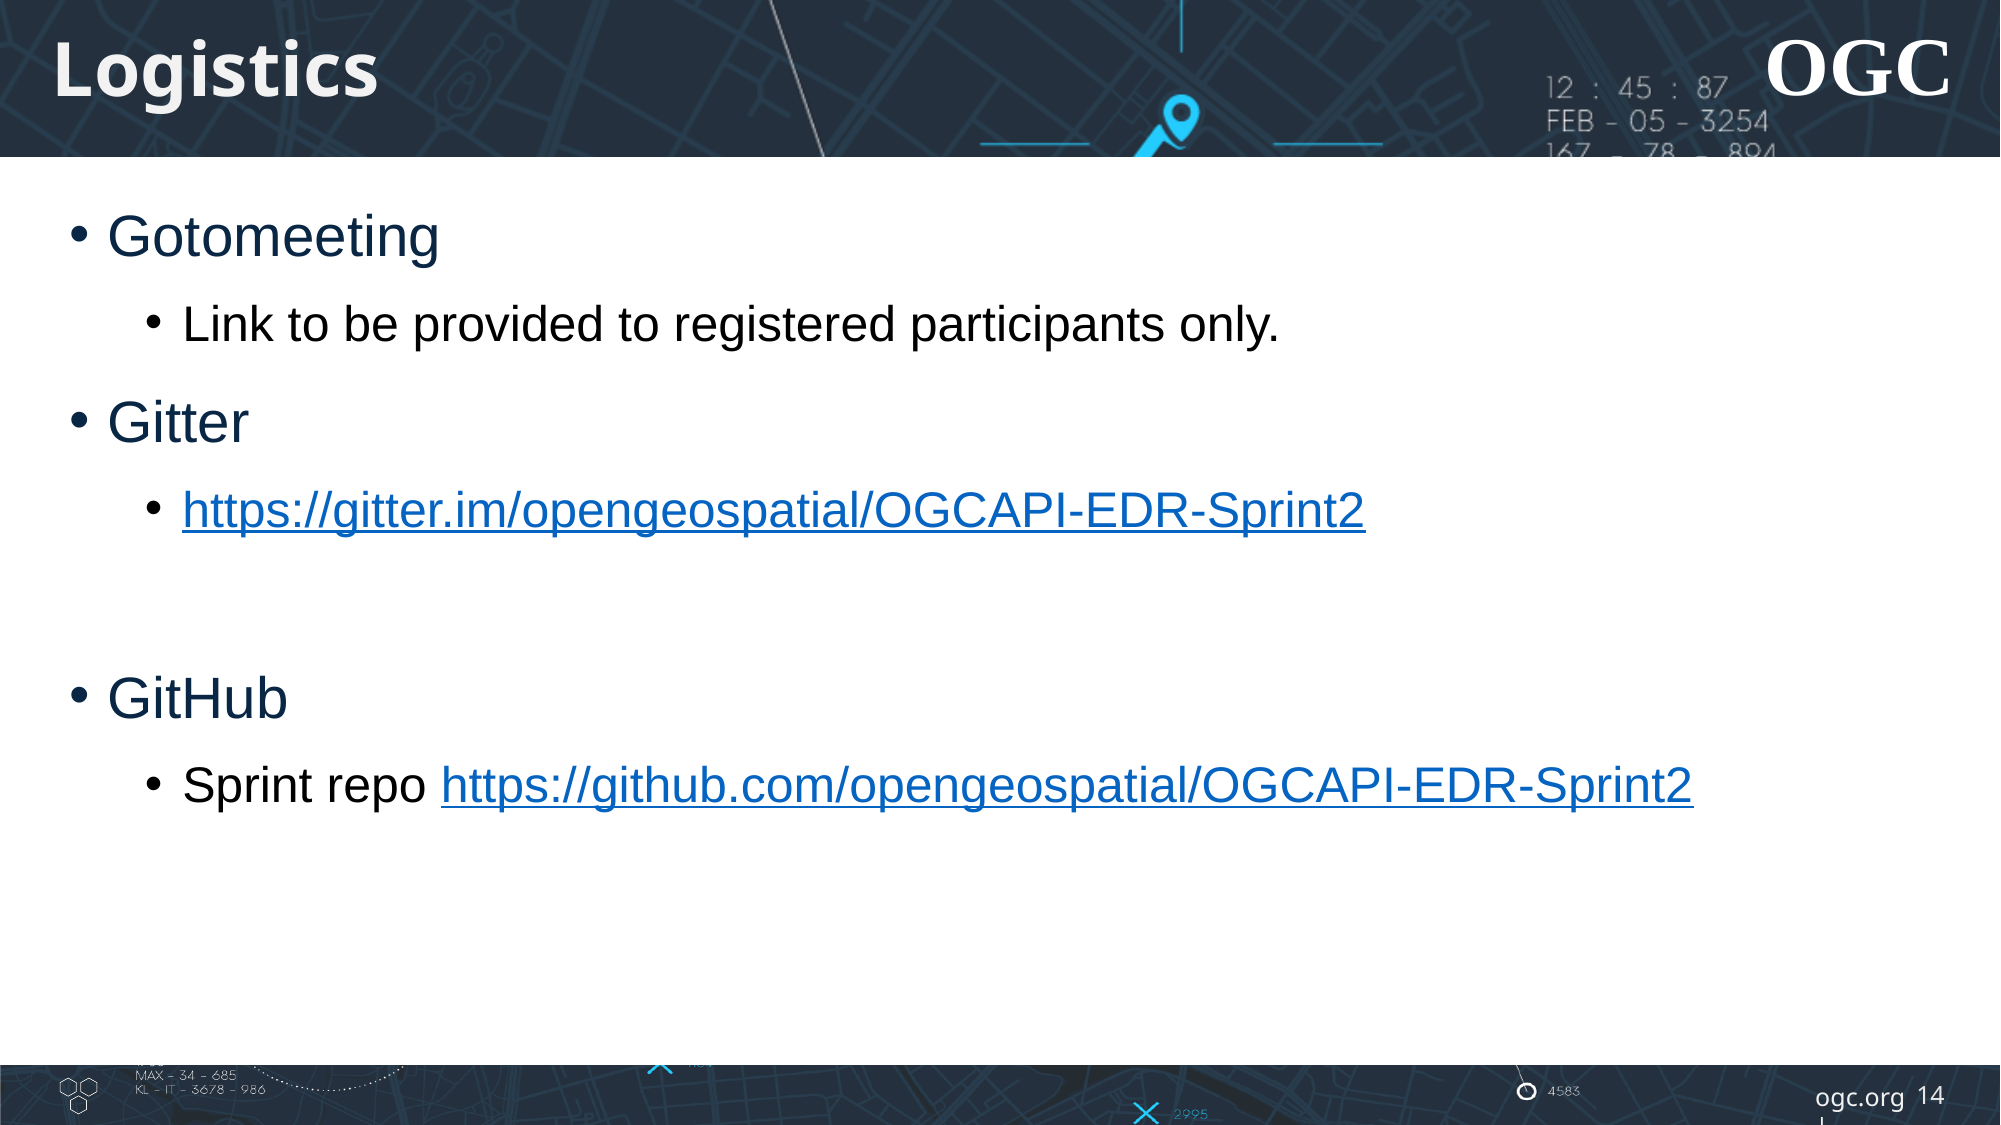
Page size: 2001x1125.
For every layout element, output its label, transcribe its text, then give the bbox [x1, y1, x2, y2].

picture [51, 1069, 106, 1123]
title Logistics [36, 9, 1762, 135]
slide_number 14 [1772, 1073, 1960, 1121]
list Gotomeeting Link to be provided to registered participants only. Gitter https://gitter.im/opengeospatial/OGCAPI-EDR-Sprint2 GitHub Sprint repo https://github.com/opengeospatial/OGCAPI-EDR-Sprint2 [54, 190, 1960, 1074]
